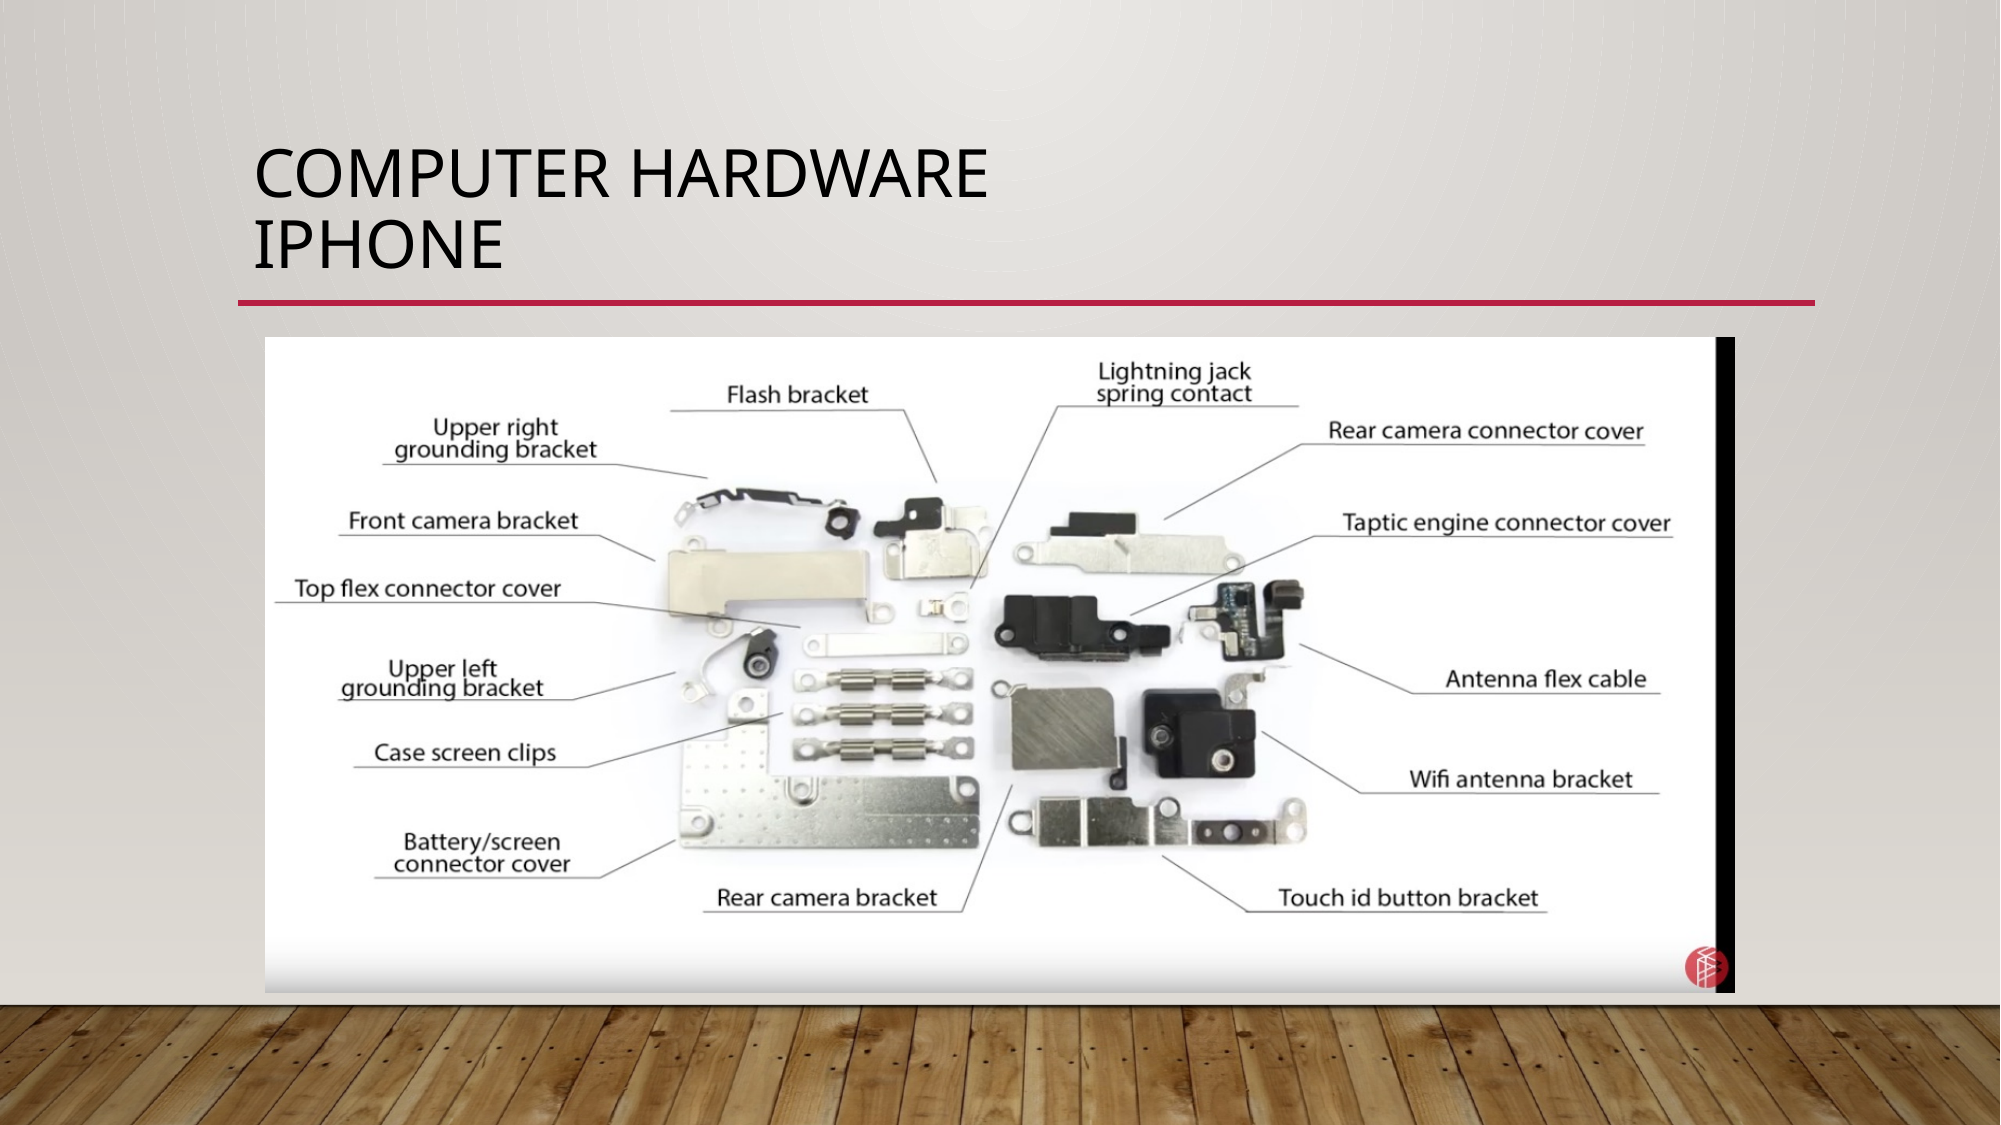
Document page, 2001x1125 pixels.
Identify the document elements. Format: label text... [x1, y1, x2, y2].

picture [0, 1005, 2000, 1125]
title Computer hardware iphone [238, 131, 1814, 305]
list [265, 337, 1735, 994]
